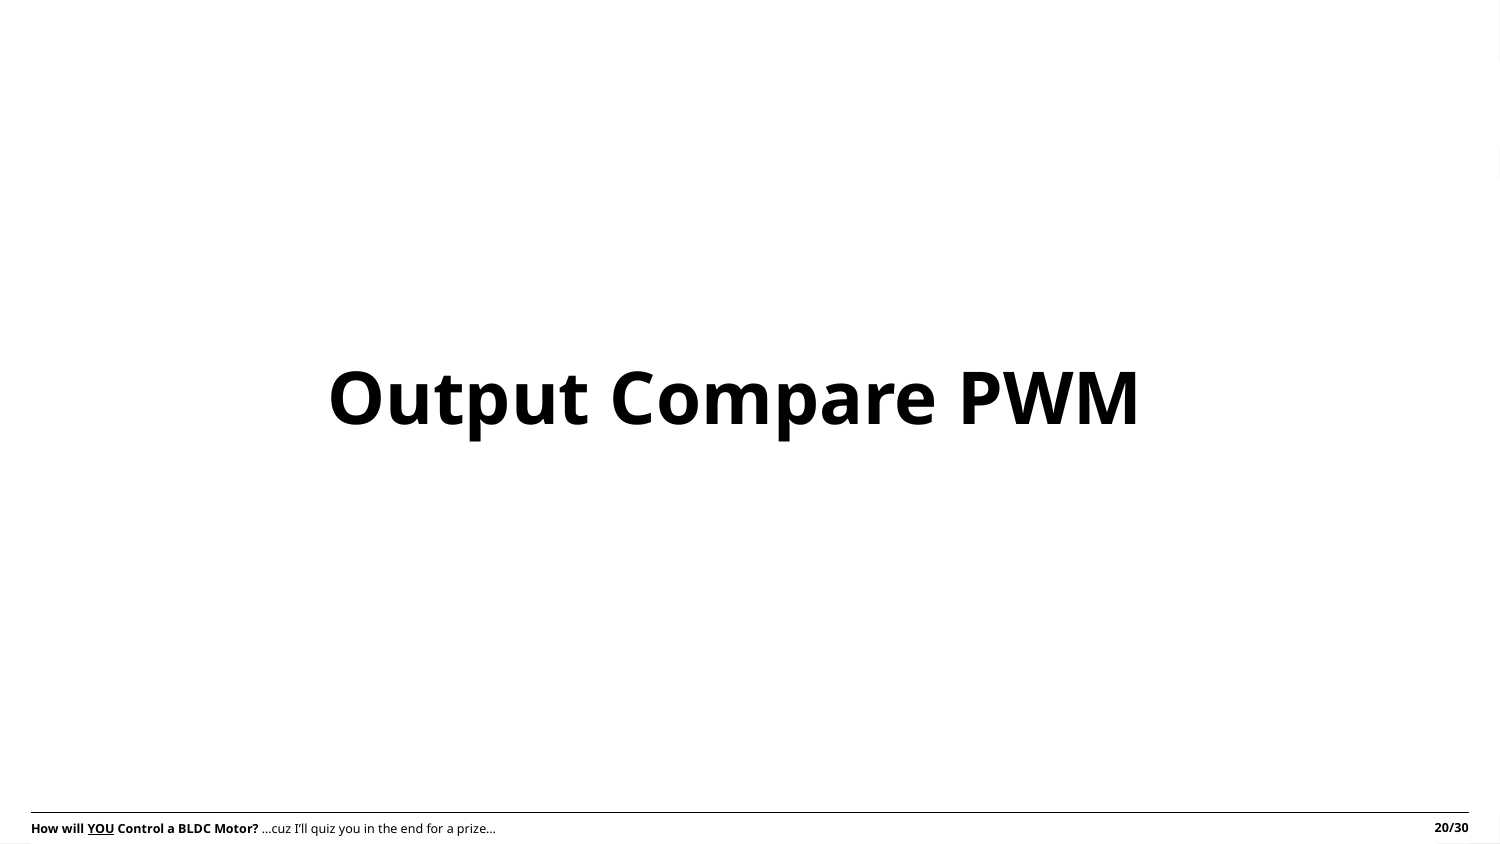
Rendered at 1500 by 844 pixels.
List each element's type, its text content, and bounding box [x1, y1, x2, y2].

title Output Compare PWM [24, 337, 1446, 454]
slide_number 20/30 [1419, 812, 1469, 844]
